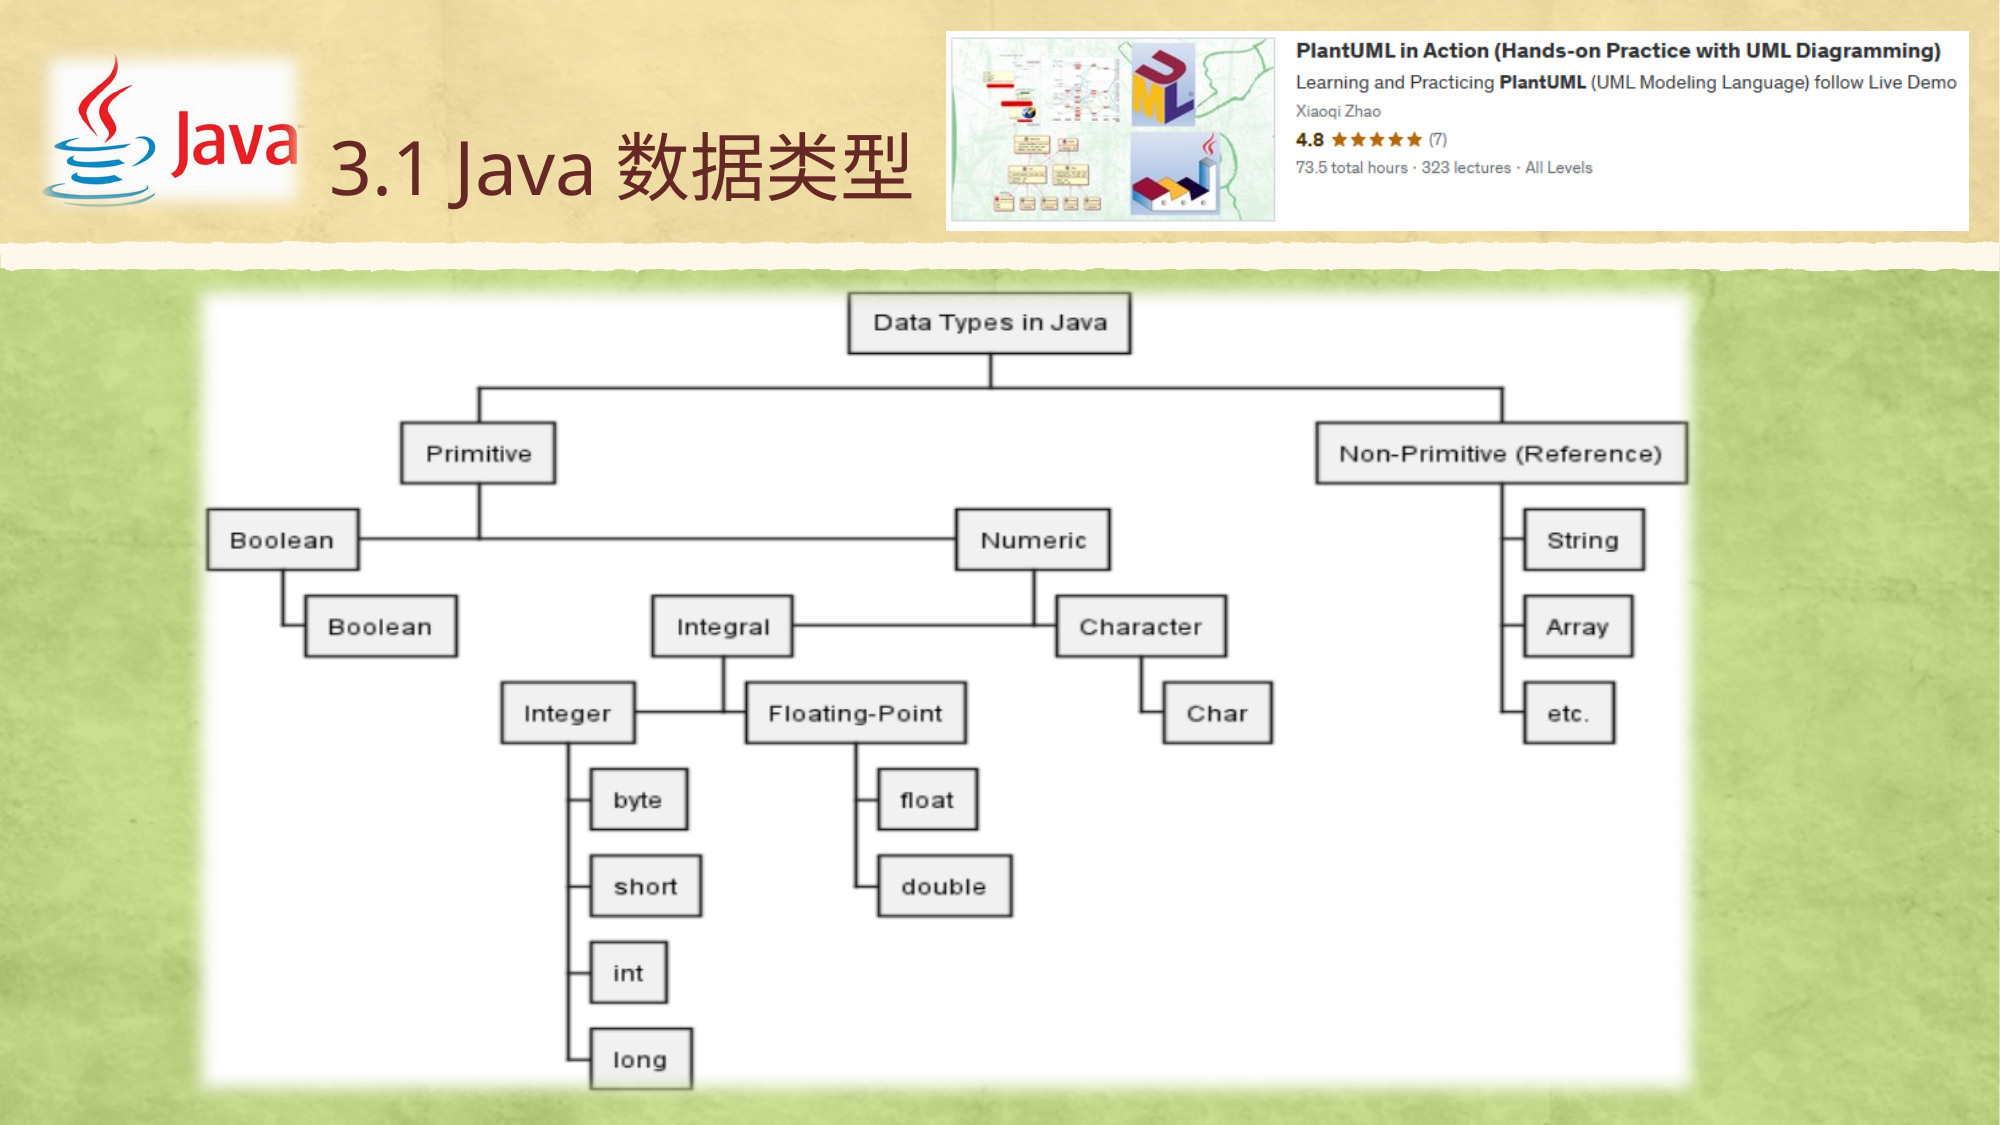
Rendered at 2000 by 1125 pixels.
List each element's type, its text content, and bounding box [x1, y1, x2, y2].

title 3.1 Java数据类型 [314, 31, 946, 219]
picture [31, 40, 315, 219]
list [184, 275, 1709, 1106]
picture [946, 31, 1969, 231]
